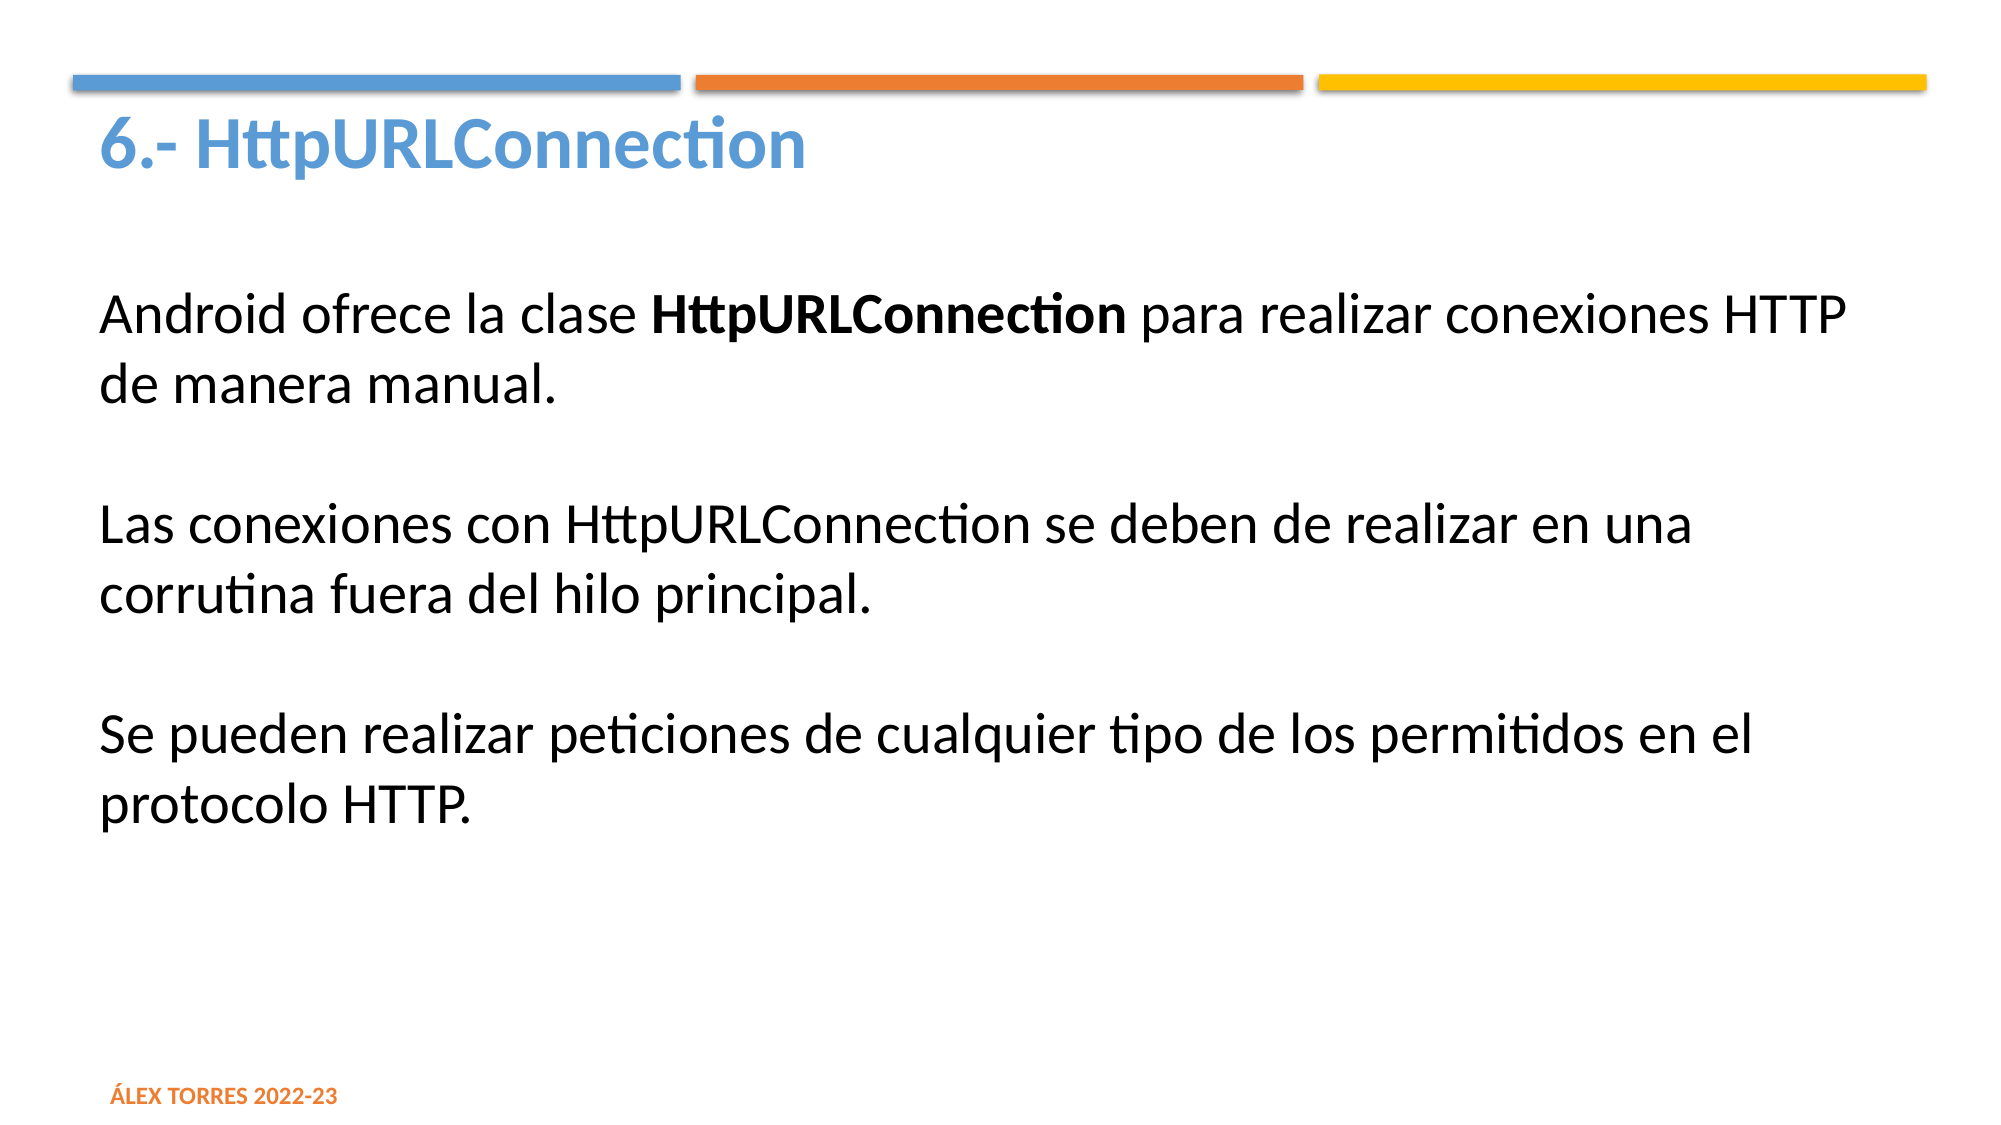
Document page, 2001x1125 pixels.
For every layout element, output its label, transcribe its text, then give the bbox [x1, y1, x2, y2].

text_box Android ofrece la clase HttpURLConnection para realizar conexiones HTTP de manera manual. Las conexiones con HttpURLConnection se deben de realizar en una corrutina fuera del hilo principal. Se pueden realizar peticiones de cualquier tipo de los permitidos en el protocolo HTTP. [85, 190, 1915, 1074]
text_box 6.- HttpURLConnection [85, 78, 1915, 188]
